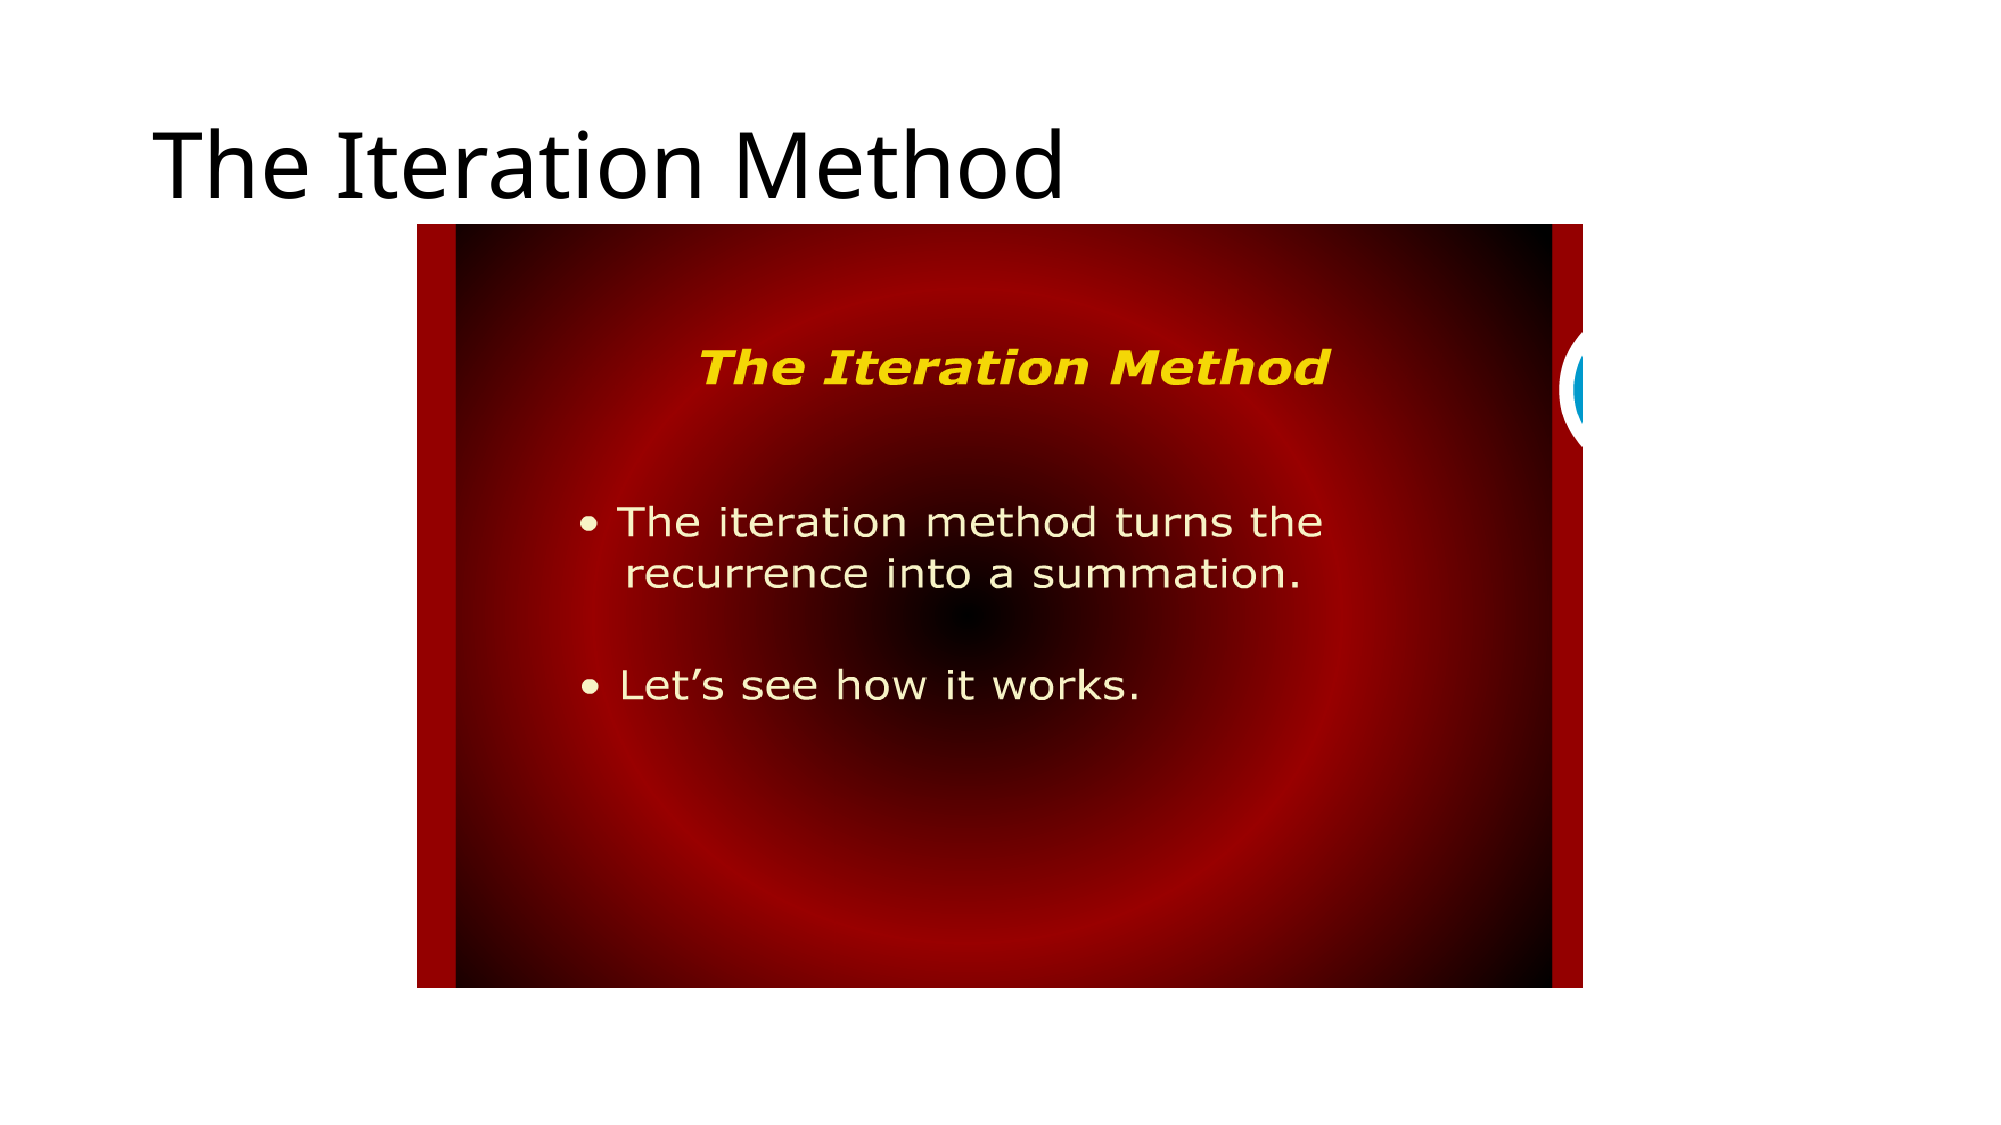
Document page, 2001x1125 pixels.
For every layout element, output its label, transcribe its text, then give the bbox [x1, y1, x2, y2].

title The Iteration Method [137, 59, 1863, 278]
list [417, 224, 1583, 988]
